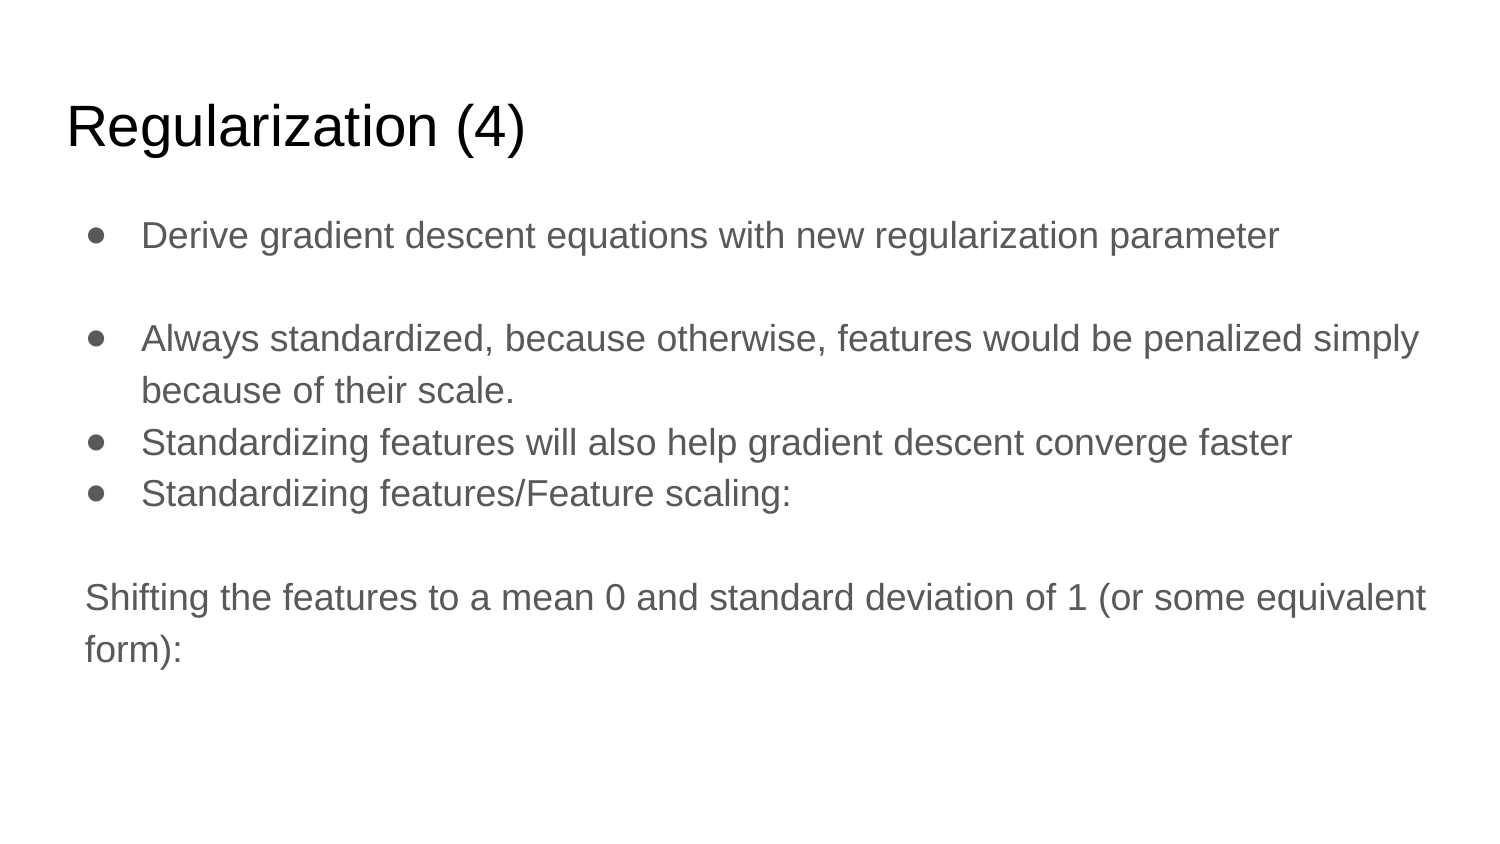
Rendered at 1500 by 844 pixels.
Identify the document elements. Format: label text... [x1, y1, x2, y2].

title Regularization (4) [51, 72, 1449, 167]
